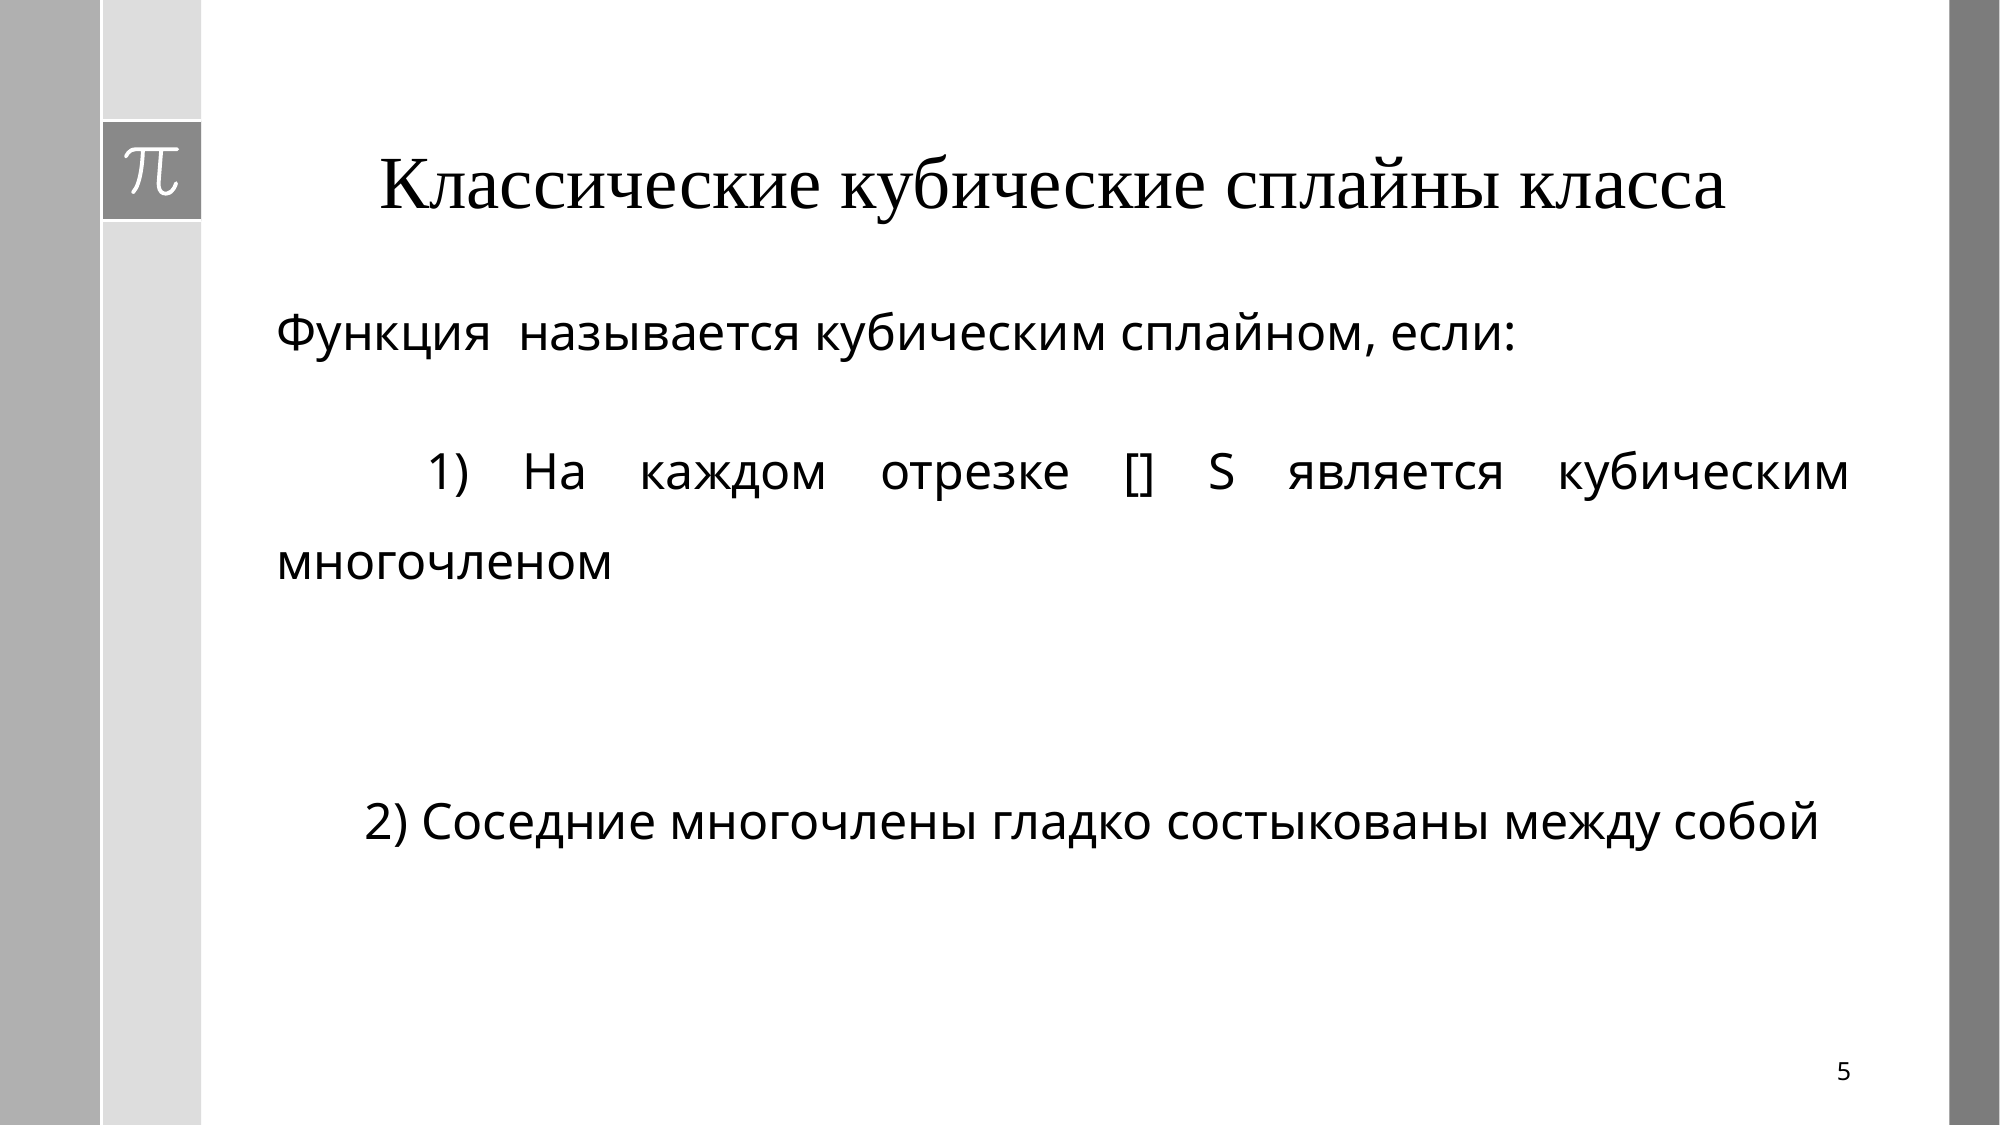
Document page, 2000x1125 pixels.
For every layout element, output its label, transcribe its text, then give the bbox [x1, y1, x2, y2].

slide_number 5 [1766, 1042, 1867, 1103]
